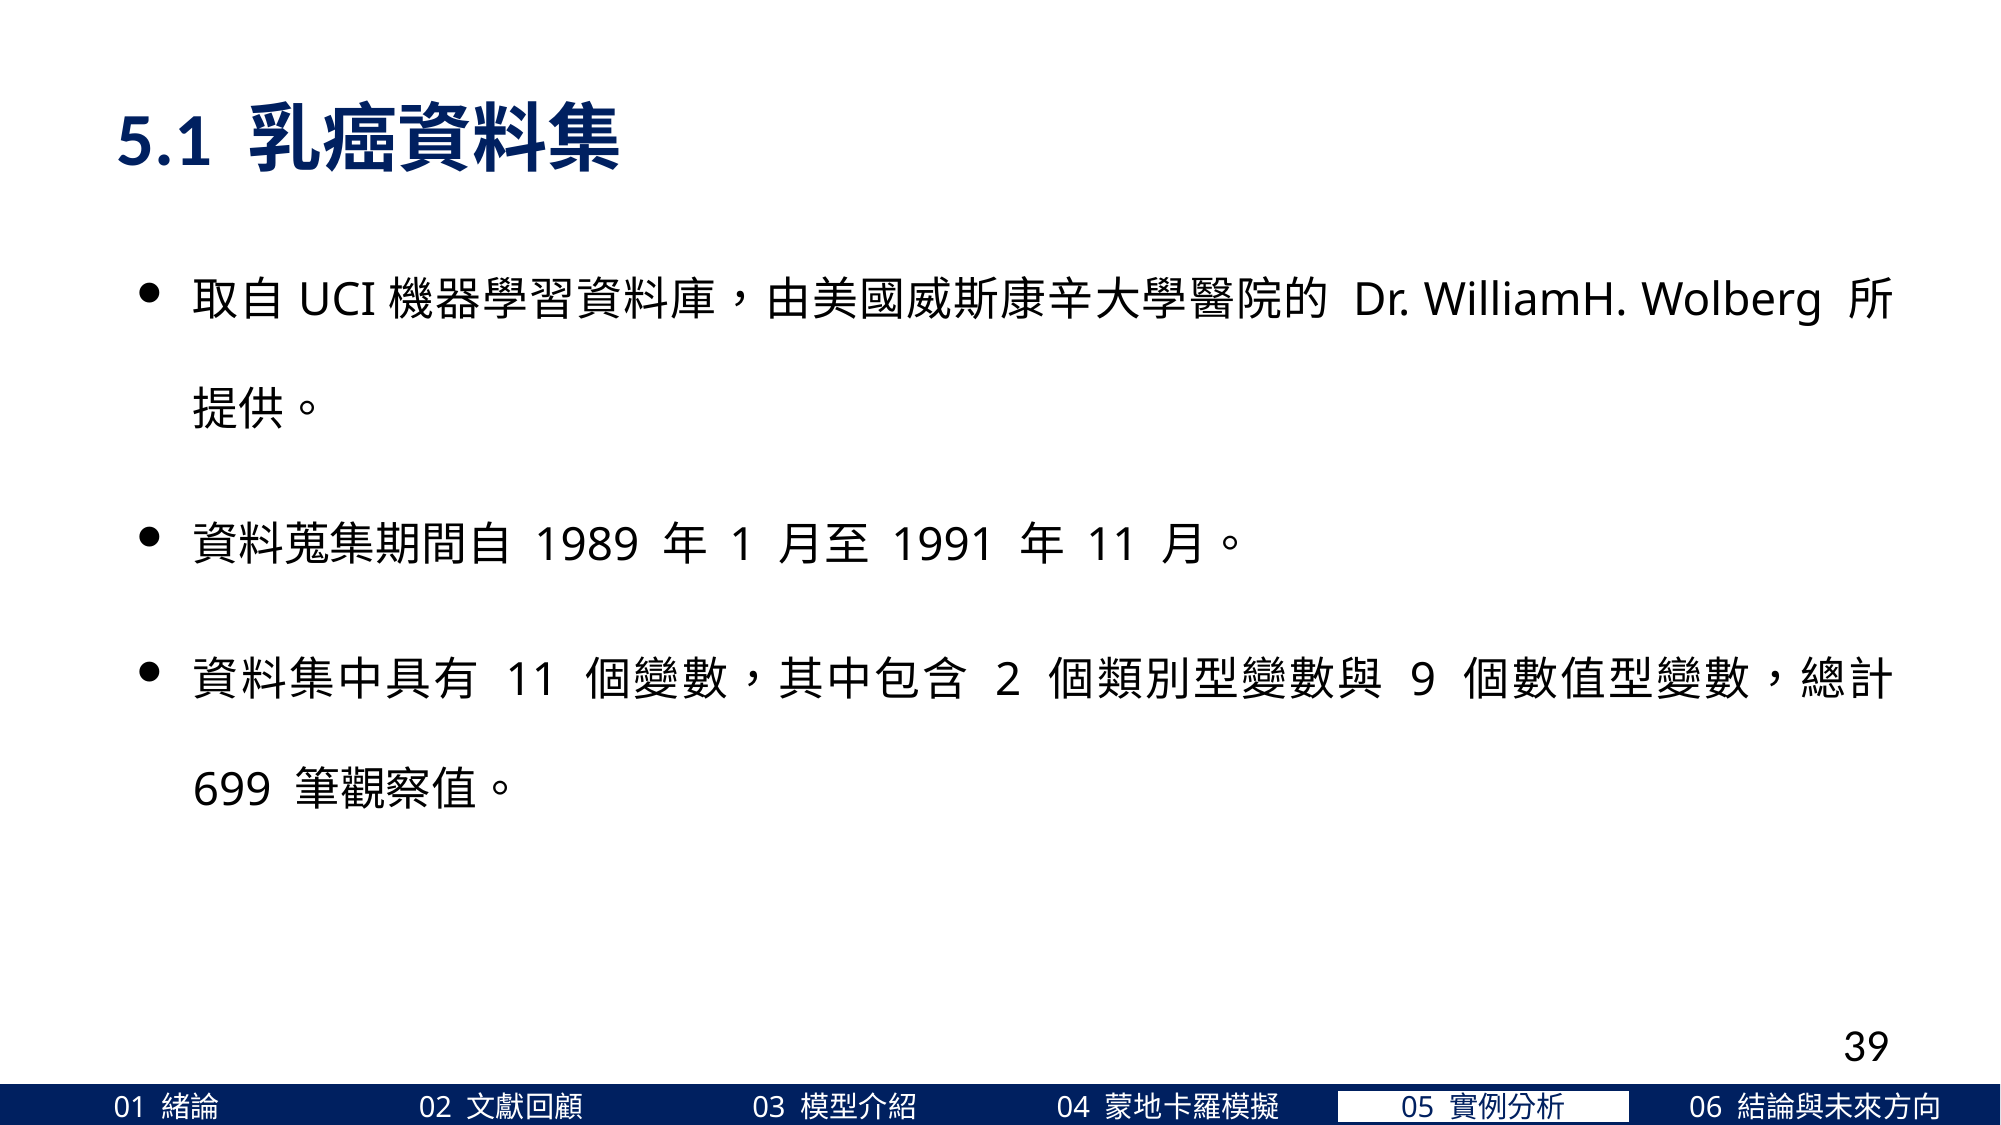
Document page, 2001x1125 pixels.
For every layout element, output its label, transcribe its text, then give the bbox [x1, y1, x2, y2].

text_box 取自UCI機器學習資料庫，由美國威斯康辛大學醫院的 Dr. WilliamH. Wolberg 所提供。 資料蒐集期間自 1989 年 1 月至 1991 年 11 月。 資料集中具有 11 個變數，其中包含 2 個類別型變數與 9 個數值型變數，總計 699 筆觀察值。 [121, 207, 1910, 822]
text_box 5.1 乳癌資料集 [101, 85, 1107, 197]
